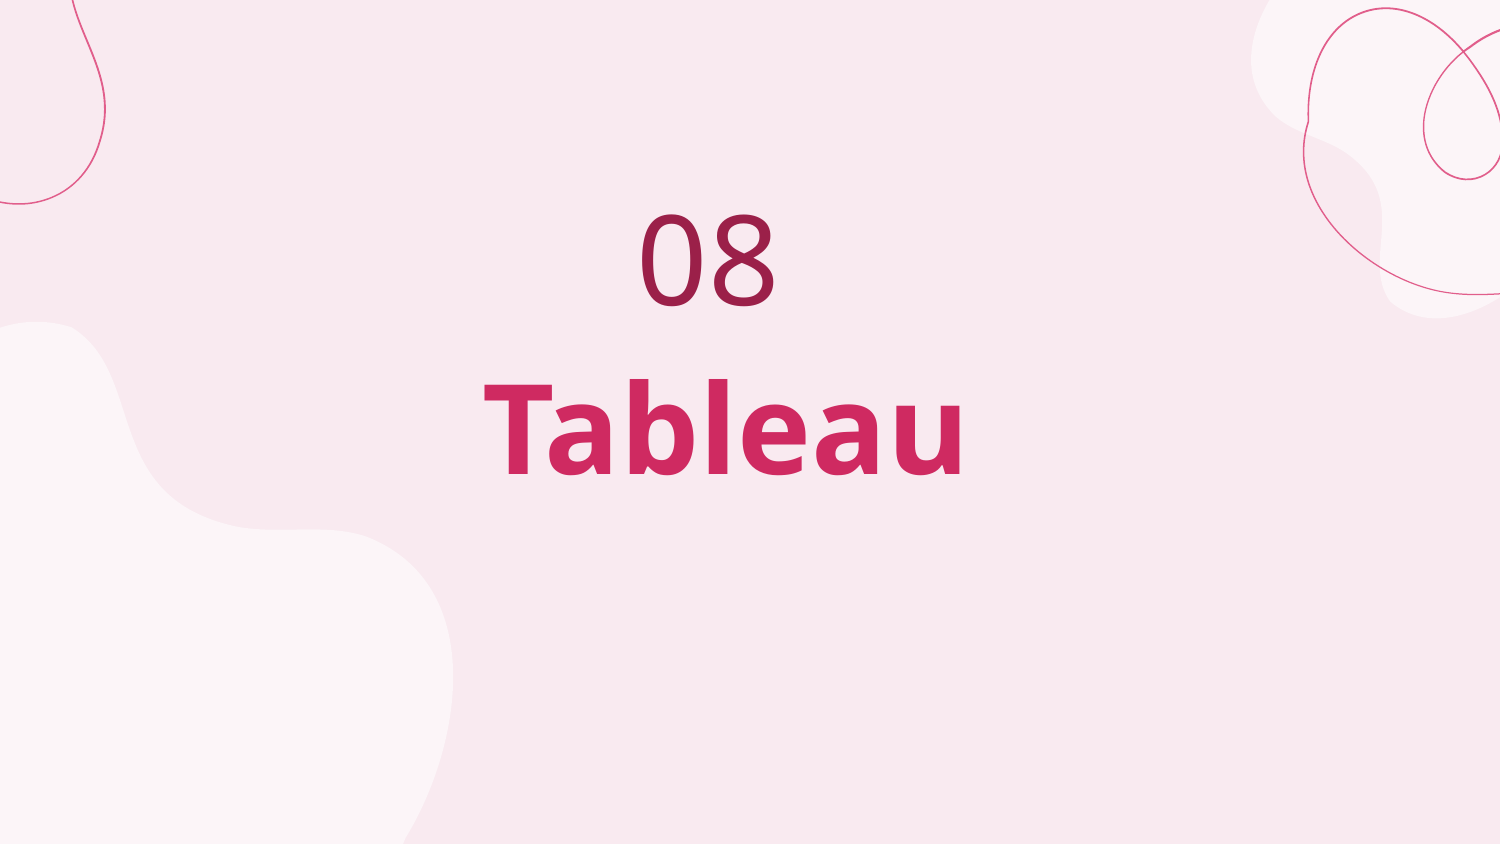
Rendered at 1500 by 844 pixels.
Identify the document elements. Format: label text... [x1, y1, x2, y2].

title Tableau [94, 357, 1359, 452]
text_box 08 [621, 206, 831, 304]
